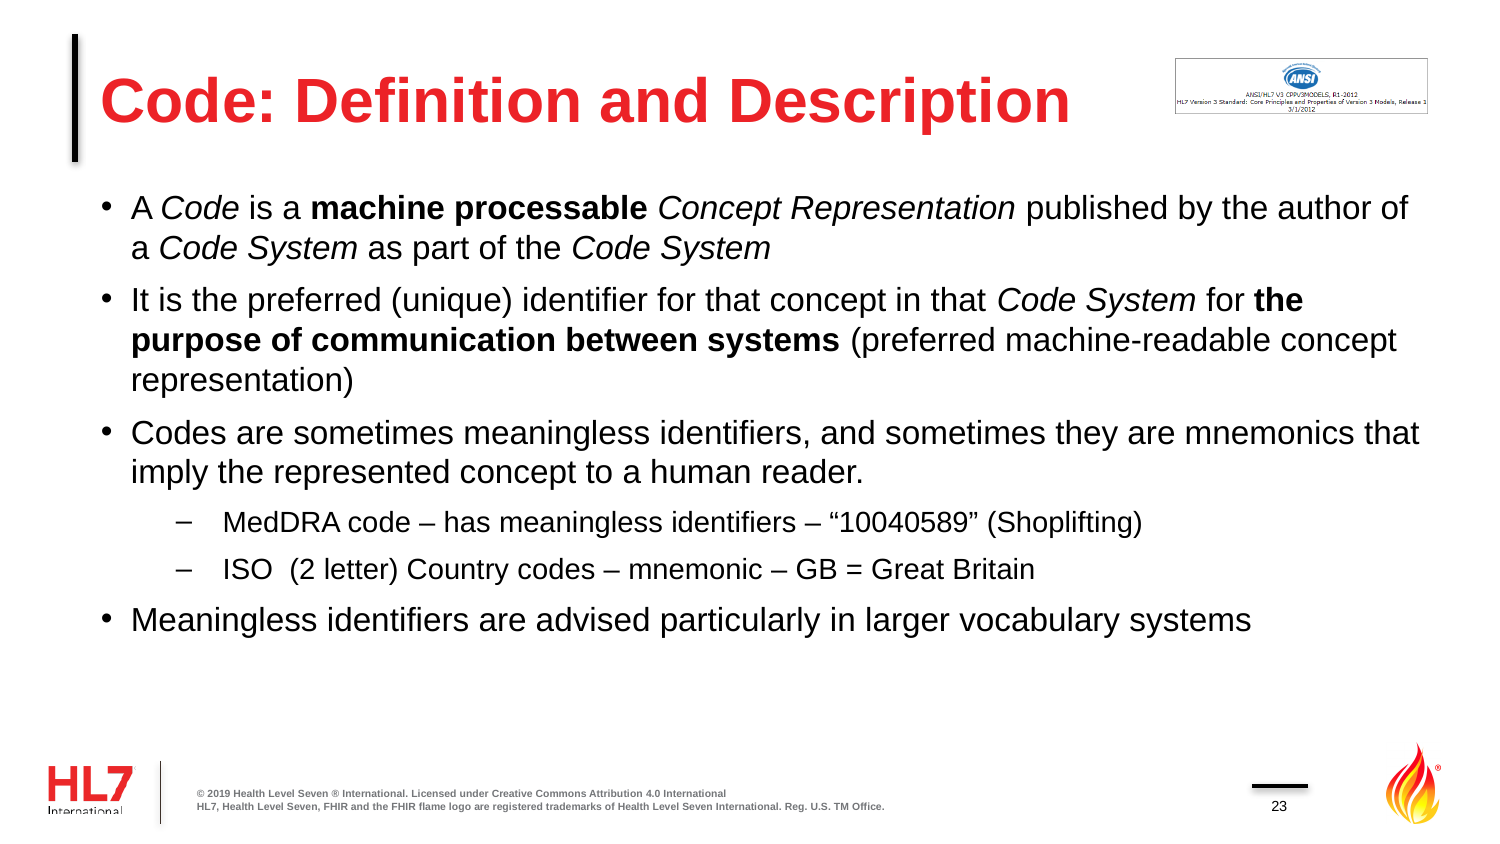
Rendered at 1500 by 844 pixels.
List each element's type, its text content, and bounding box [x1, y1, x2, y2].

picture [1386, 742, 1441, 824]
slide_number 23 [1257, 788, 1302, 815]
picture [1172, 55, 1431, 116]
footer © 2019 Health Level Seven ® International. Licensed under Creative Commons Attribution 4.0 International HL7, Health Level Seven, FHIR and the FHIR flame logo are registered trademarks of Health Level Seven International. Reg. U.S. TM Office. [196, 786, 941, 813]
title Code: Definition and Description [100, 33, 1451, 163]
list A Code is a machine processable Concept Representation published by the author of a Code System as part of the Code System It is the preferred (unique) identifier for that concept in that Code System for the purpose of communication between systems (preferred machine-readable concept representation) Codes are sometimes meaningless identifiers, and sometimes they are mnemonics that imply the represented concept to a human reader. MedDRA code – has meaningless identifiers – “10040589” (Shoplifting) ISO (2 letter) Country codes – mnemonic – GB = Great Britain Meaningless identifiers are advised particularly in larger vocabulary systems [100, 186, 1431, 740]
